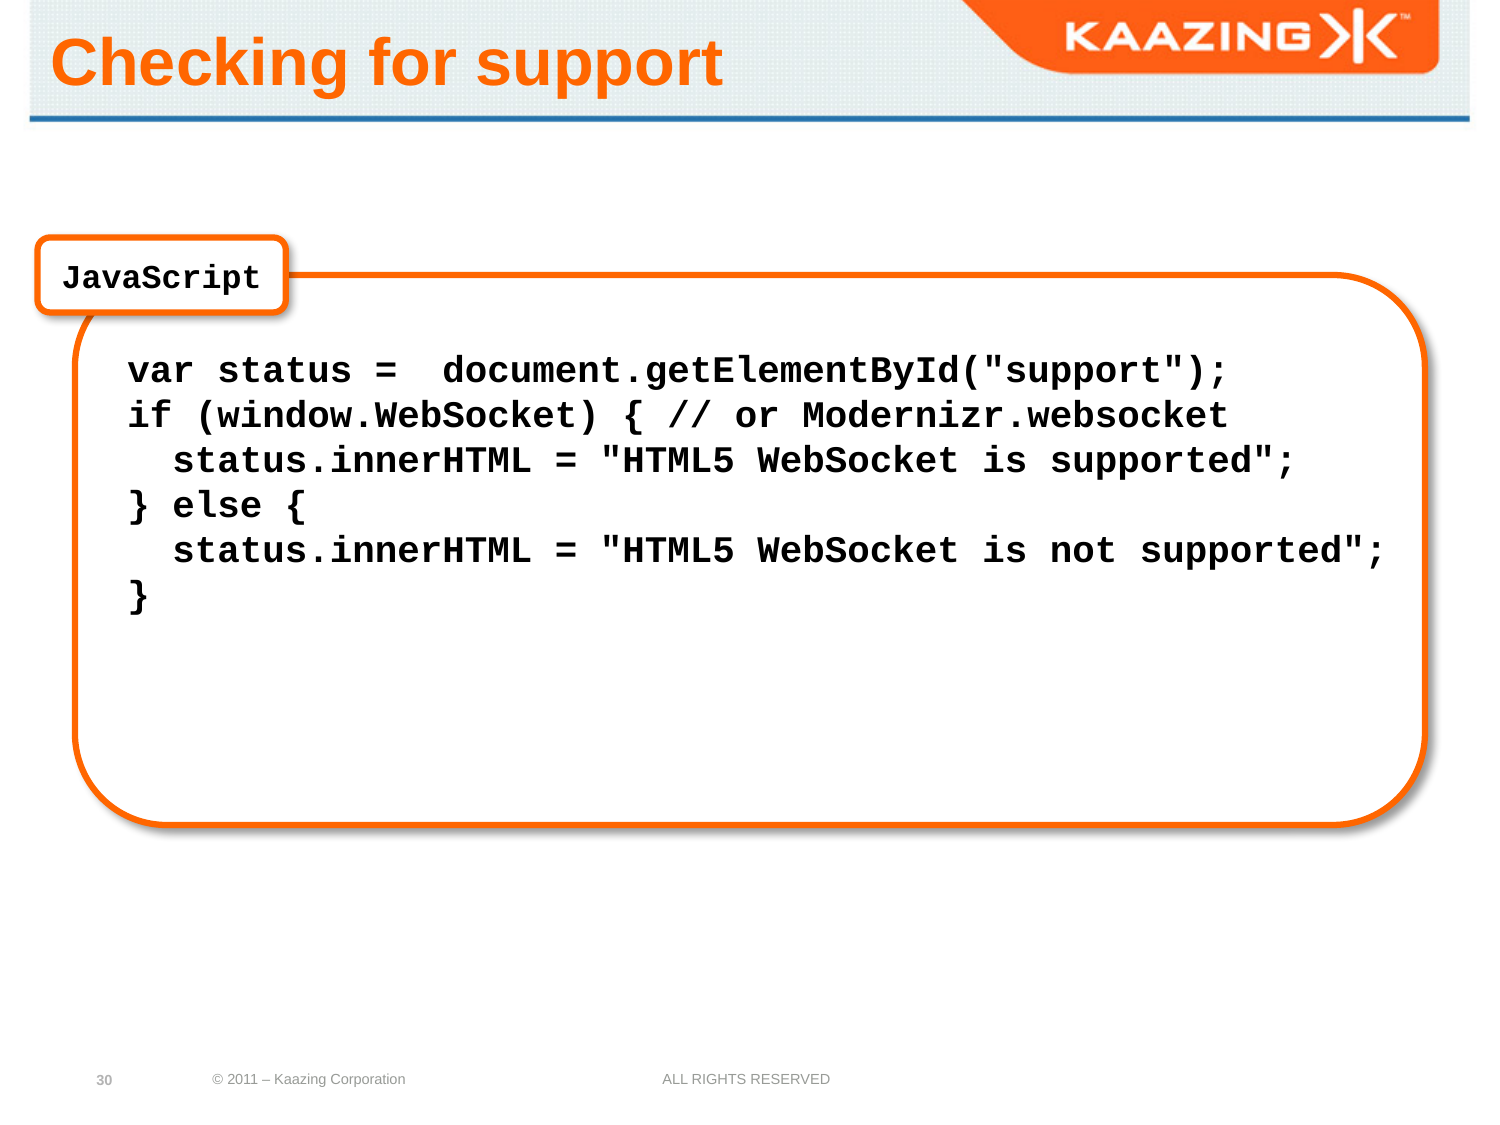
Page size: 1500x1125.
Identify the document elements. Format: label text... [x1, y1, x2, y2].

text_box var status = document.getElementById("support"); if (window.WebSocket) { // or Modernizr.websocket status.innerHTML = "HTML5 WebSocket is supported"; } else { status.innerHTML = "HTML5 WebSocket is not supported"; } [112, 337, 1500, 803]
picture [0, 0, 1500, 1125]
text_box [74, 275, 1420, 826]
title Checking for support [50, 12, 1338, 113]
text_box JavaScript [35, 235, 288, 315]
